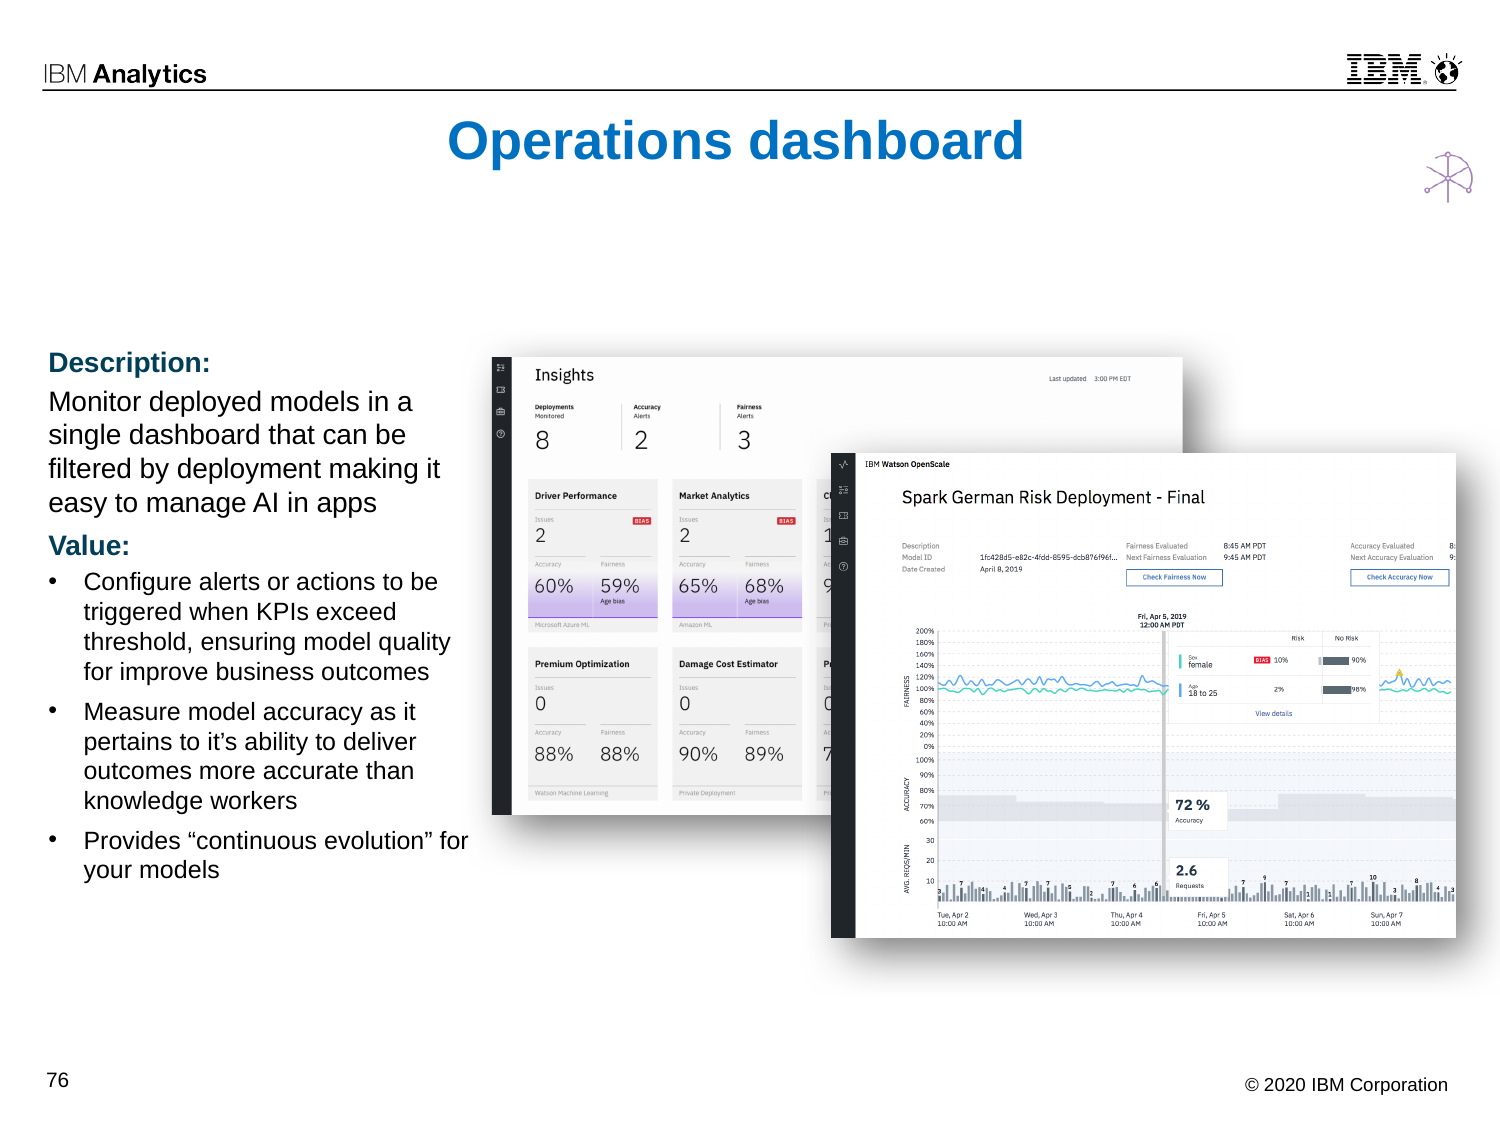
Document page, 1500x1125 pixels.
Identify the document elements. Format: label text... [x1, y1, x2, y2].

picture [491, 357, 1456, 938]
picture [1336, 42, 1471, 94]
picture [26, 46, 225, 102]
text_box Description: Monitor deployed models in a single dashboard that can be filtered by deployment making it easy to manage AI in apps Value: Configure alerts or actions to be triggered when KPIs exceed threshold, ensuring model quality for improve business outcomes Measure model accuracy as it pertains to it’s ability to deliver outcomes more accurate than knowledge workers Provides “continuous evolution” for your models [33, 337, 490, 892]
title Operations dashboard [43, 97, 1446, 180]
picture [1420, 151, 1475, 206]
